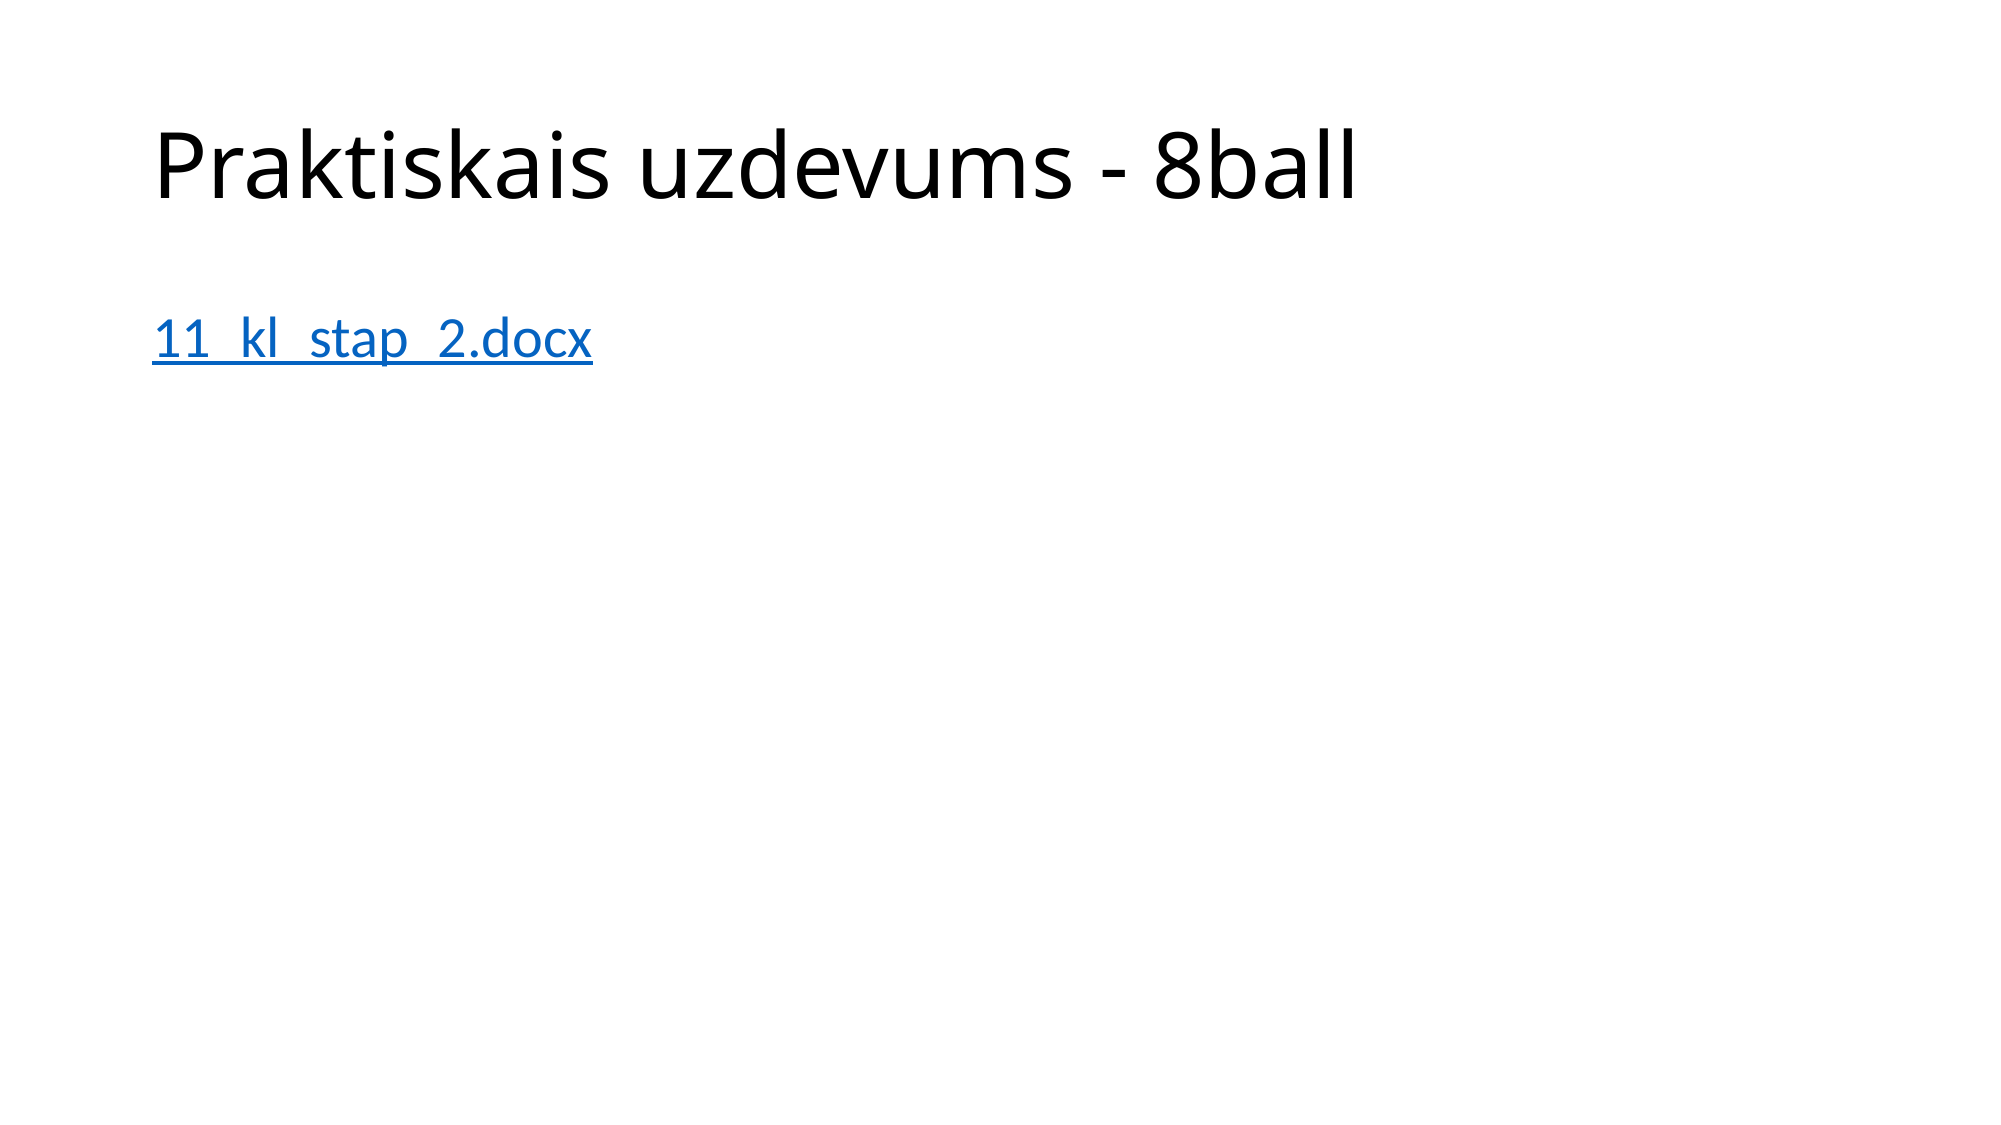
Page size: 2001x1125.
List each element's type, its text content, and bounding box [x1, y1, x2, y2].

list 11_kl_stap_2.docx [137, 299, 1863, 1014]
title Praktiskais uzdevums - 8ball [137, 59, 1863, 278]
